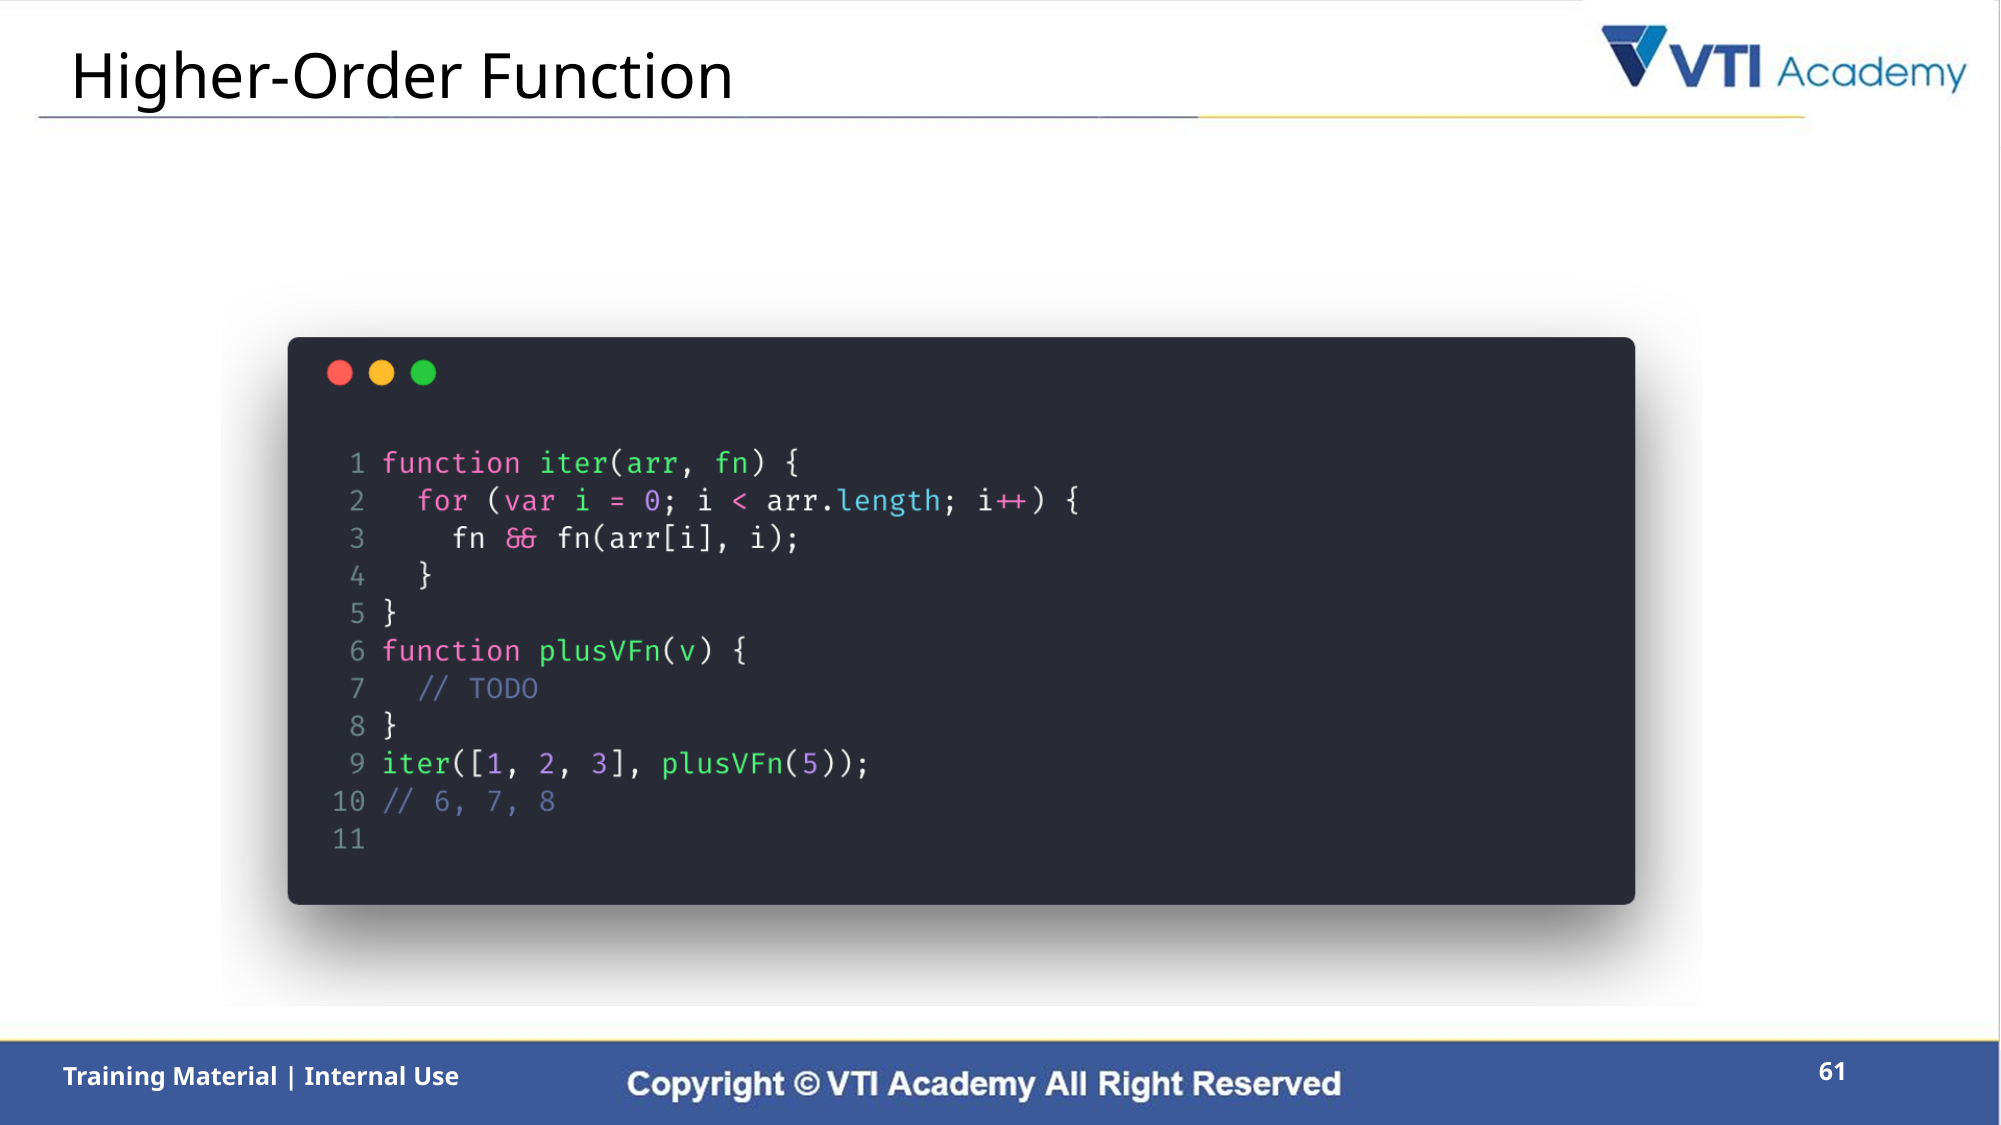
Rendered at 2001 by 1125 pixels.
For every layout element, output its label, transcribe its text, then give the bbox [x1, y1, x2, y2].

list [221, 236, 1702, 1006]
picture [0, 0, 2001, 1125]
footer Training Material | Internal Use [0, 1045, 523, 1106]
title Higher-Order Function [55, 21, 1396, 120]
slide_number 61 [1412, 1042, 1863, 1103]
